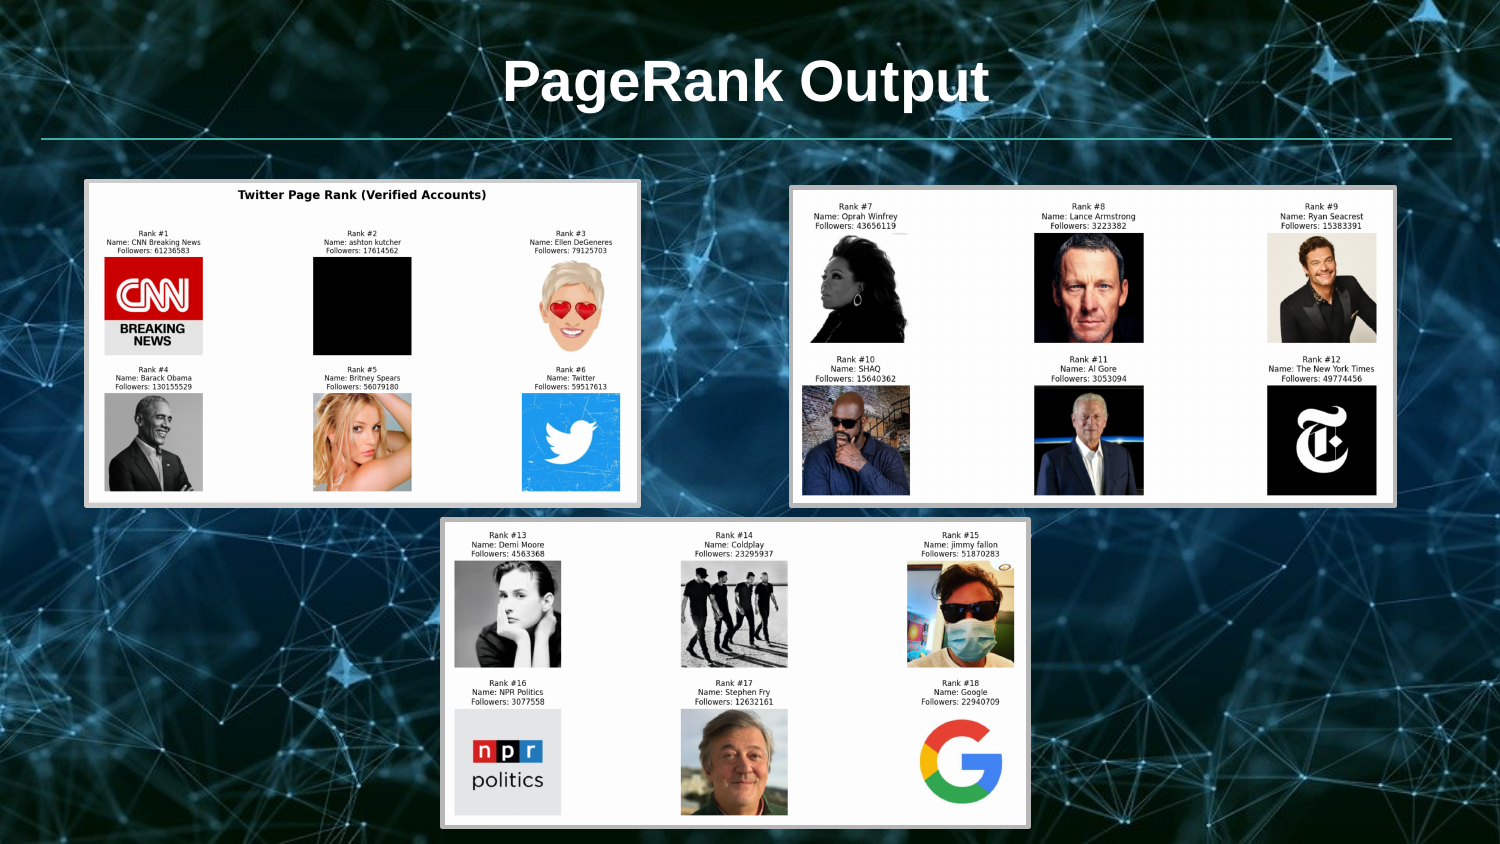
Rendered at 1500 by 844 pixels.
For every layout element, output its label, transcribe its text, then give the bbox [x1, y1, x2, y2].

title PageRank Output [47, 27, 1446, 122]
picture [0, 0, 1500, 844]
